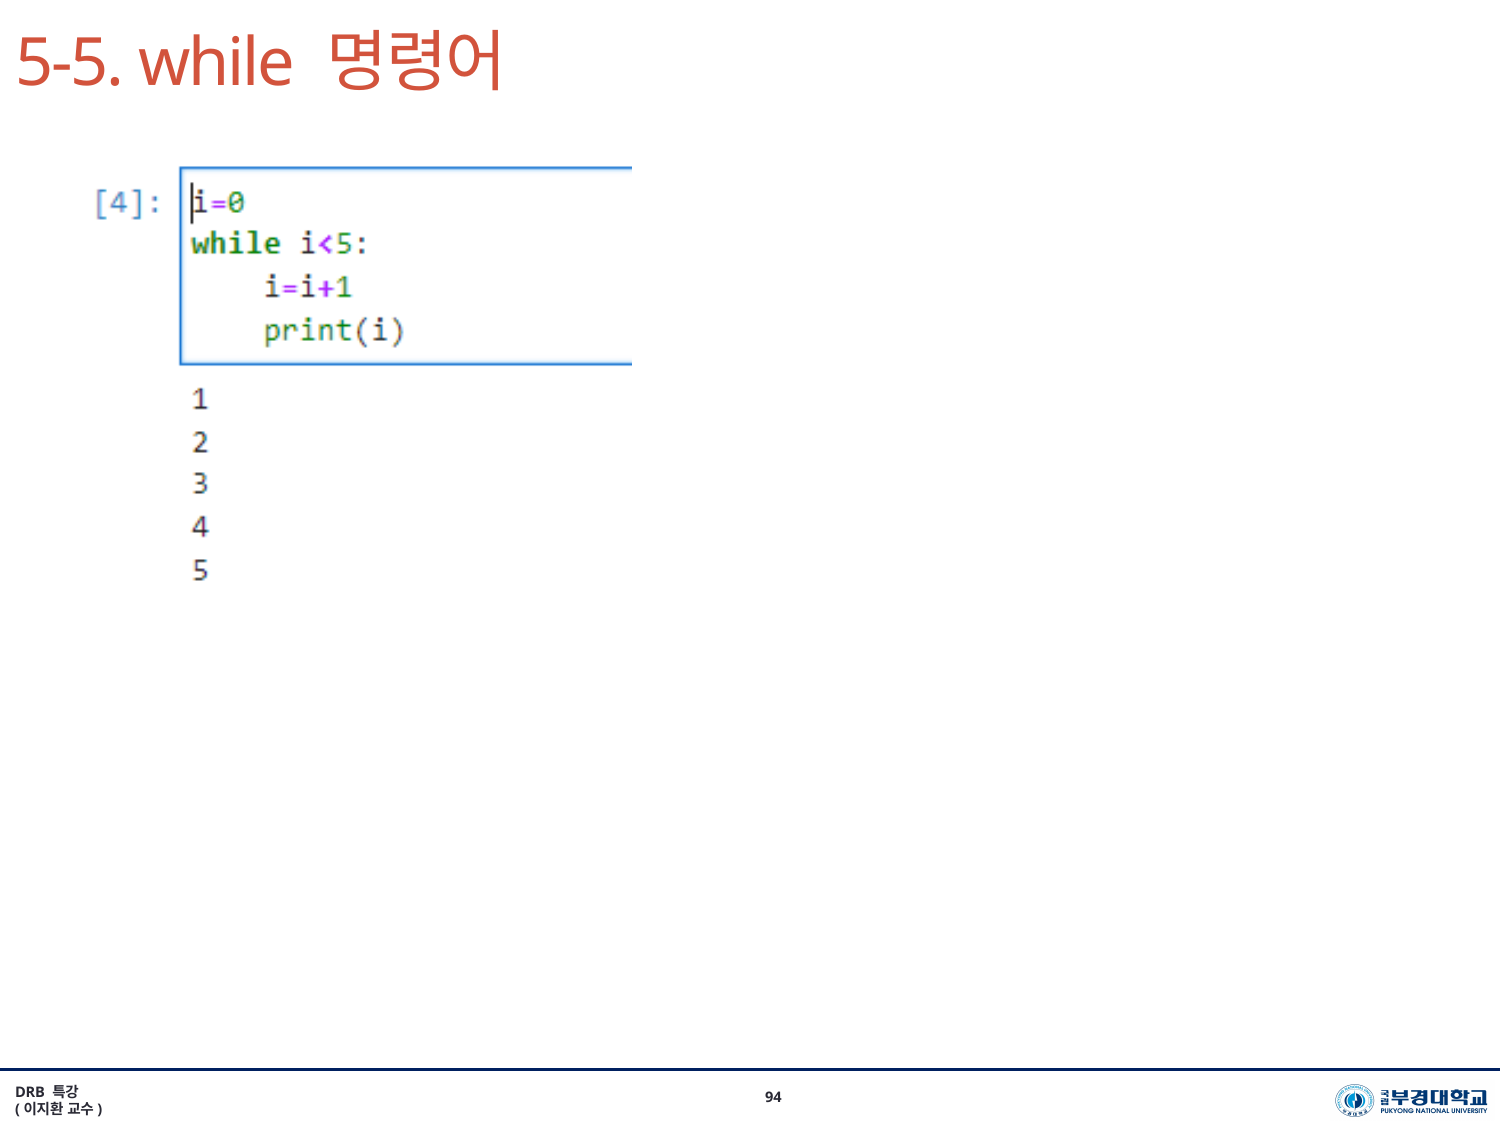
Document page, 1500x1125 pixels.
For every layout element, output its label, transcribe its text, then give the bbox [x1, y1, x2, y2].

picture [1330, 1079, 1495, 1121]
title 5-5. while 명령어 [0, 1, 1500, 116]
picture [74, 149, 632, 607]
slide_number DRB 특강 (이지환 교수) [0, 1082, 303, 1118]
